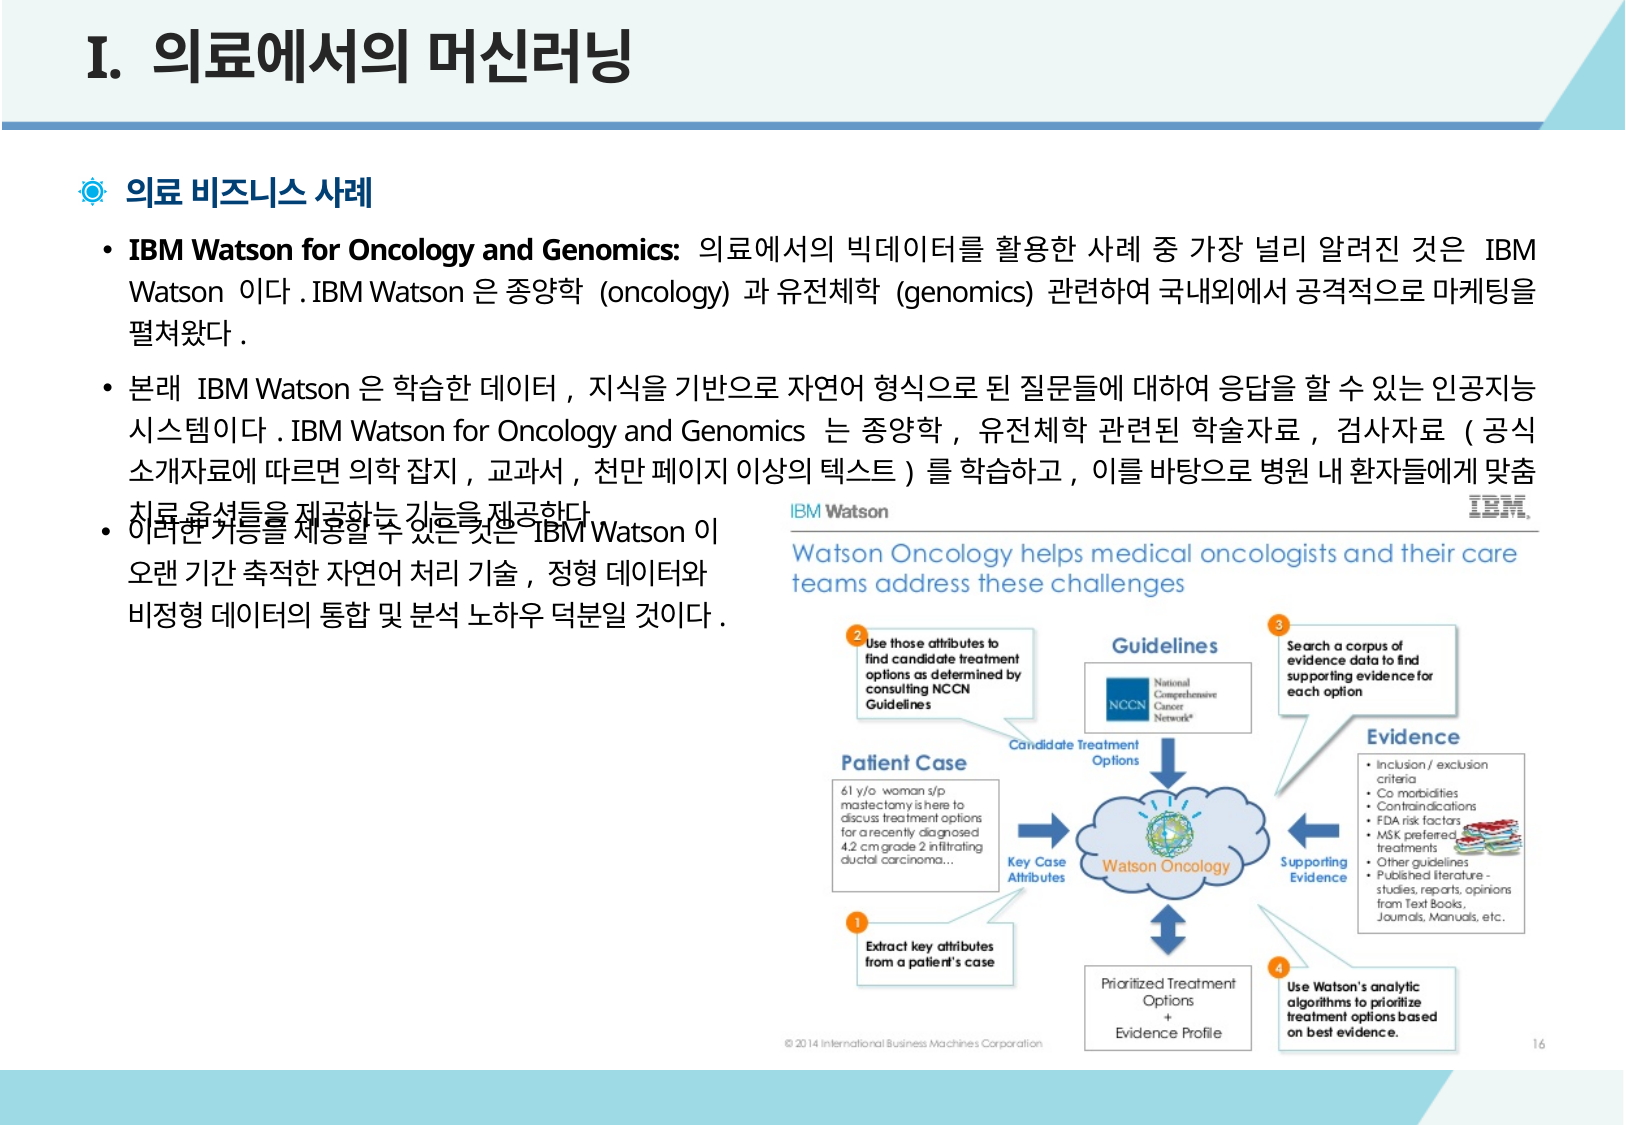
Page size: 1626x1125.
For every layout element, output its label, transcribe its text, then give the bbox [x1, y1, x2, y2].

picture [94, 193, 107, 206]
text_box IBM Watson for Oncology and Genomics: 의료에서의 빅데이터를 활용한 사례 중 가장 널리 알려진 것은 IBM Watson 이다. IBM Watson은 종양학 (oncology) 과 유전체학 (genomics) 관련하여 국내외에서 공격적으로 마케팅을 펼쳐왔다. 본래 IBM Watson은 학습한 데이터, 지식을 기반으로 자연어 형식으로 된 질문들에 대하여 응답을 할 수 있는 인공지능 시스템이다. IBM Watson for Oncology and Genomics 는 종양학, 유전체학 관련된 학술자료, 검사자료 (공식 소개자료에 따르면 의학 잡지, 교과서, 천만 페이지 이상의 텍스트) 를 학습하고, 이를 바탕으로 병원 내 환자들에게 맞춤 치료 옵션들을 제공하는 기능을 제공한다. [87, 217, 1551, 580]
picture [0, 1070, 1625, 1125]
text_box 이러한 기능을 제공할 수 있는 것은 IBM Watson이 오랜 기간 축적한 자연어 처리 기술, 정형 데이터와 비정형 데이터의 통합 및 분석 노하우 덕분일 것이다. [86, 499, 766, 682]
picture [780, 488, 1547, 1059]
picture [78, 177, 91, 190]
text_box 의료 비즈니스 사례 [78, 172, 1070, 213]
text_box I. 의료에서의 머신러닝 [80, 8, 1356, 103]
picture [2, 0, 1625, 130]
picture [78, 193, 91, 206]
picture [94, 177, 107, 190]
